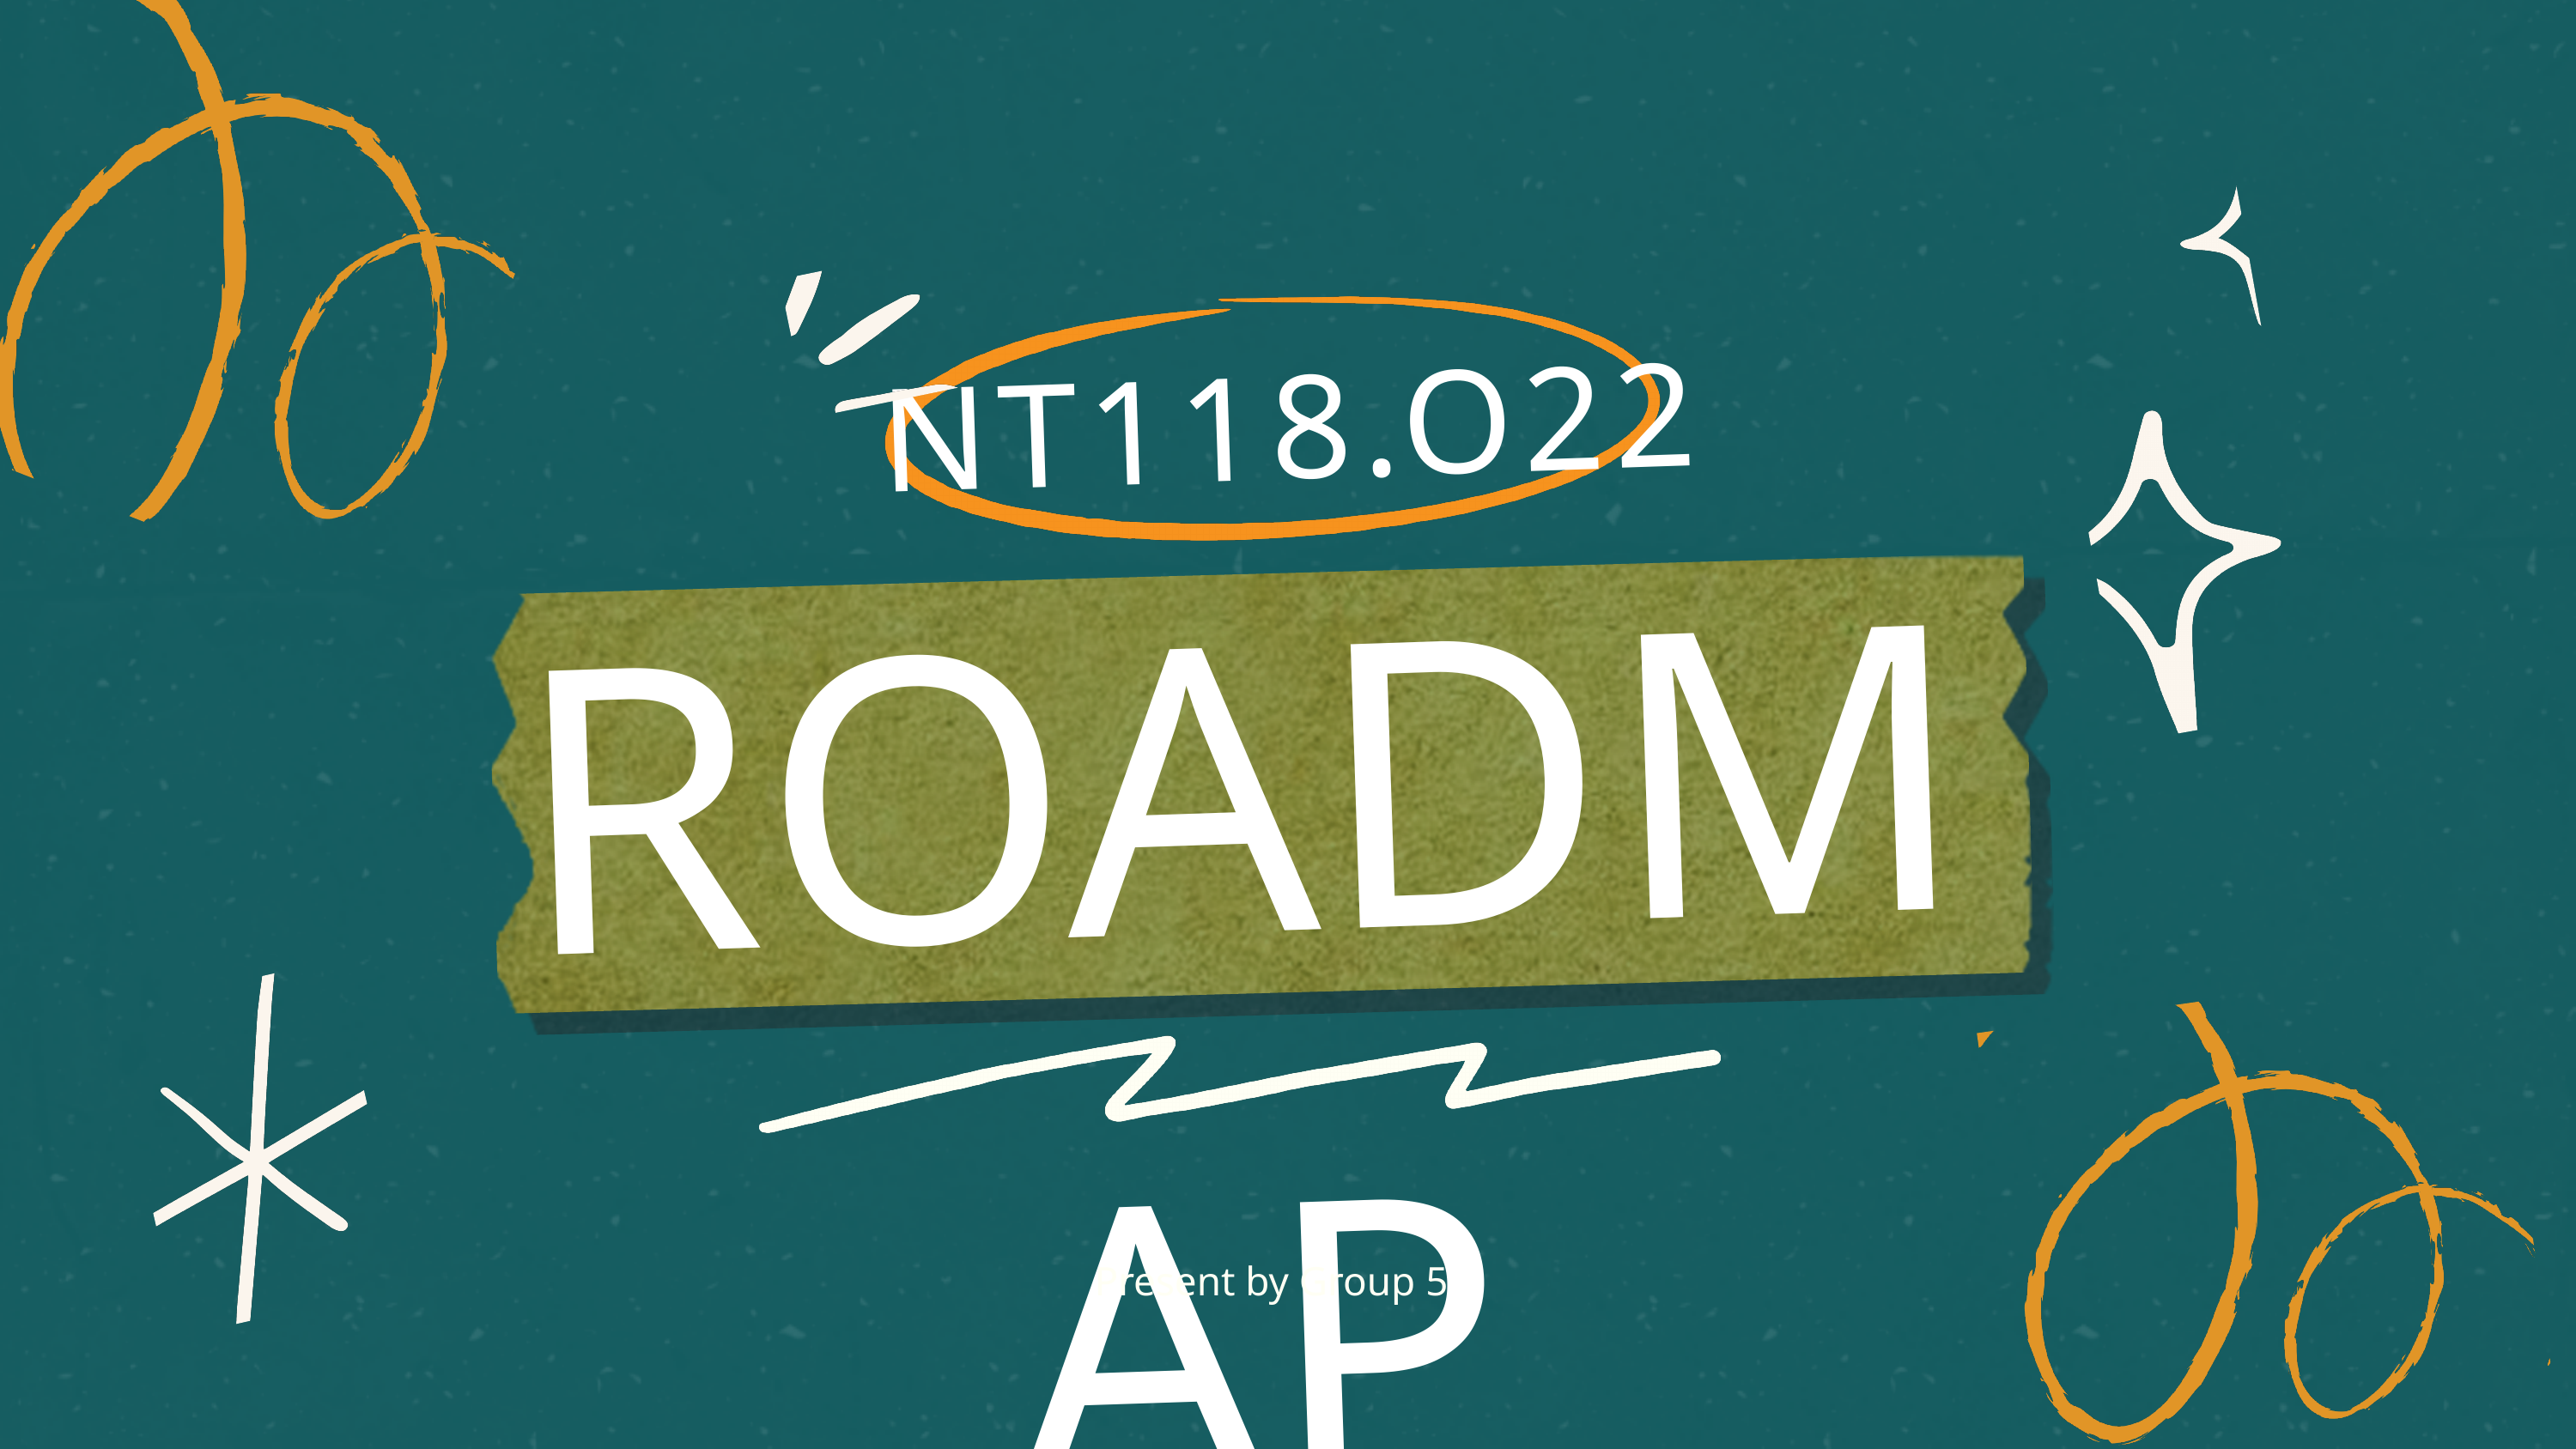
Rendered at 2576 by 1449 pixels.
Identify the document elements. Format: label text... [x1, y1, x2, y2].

text_box [1978, 960, 2560, 1449]
text_box [945, 296, 1593, 318]
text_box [486, 552, 2057, 1036]
text_box [107, 960, 409, 1337]
text_box [0, 0, 2576, 1449]
text_box TODAY'S AGENDA [0, 112, 301, 872]
text_box ROADMAP [504, 1046, 2010, 1449]
text_box Present by Group 5 [939, 1252, 1604, 1304]
text_box ROADMAP [485, 430, 1979, 551]
text_box NT118.O22 [723, 288, 1853, 527]
text_box [758, 1046, 1722, 1133]
text_box [74, 0, 572, 615]
text_box [2025, 137, 2329, 743]
text_box [779, 247, 963, 419]
